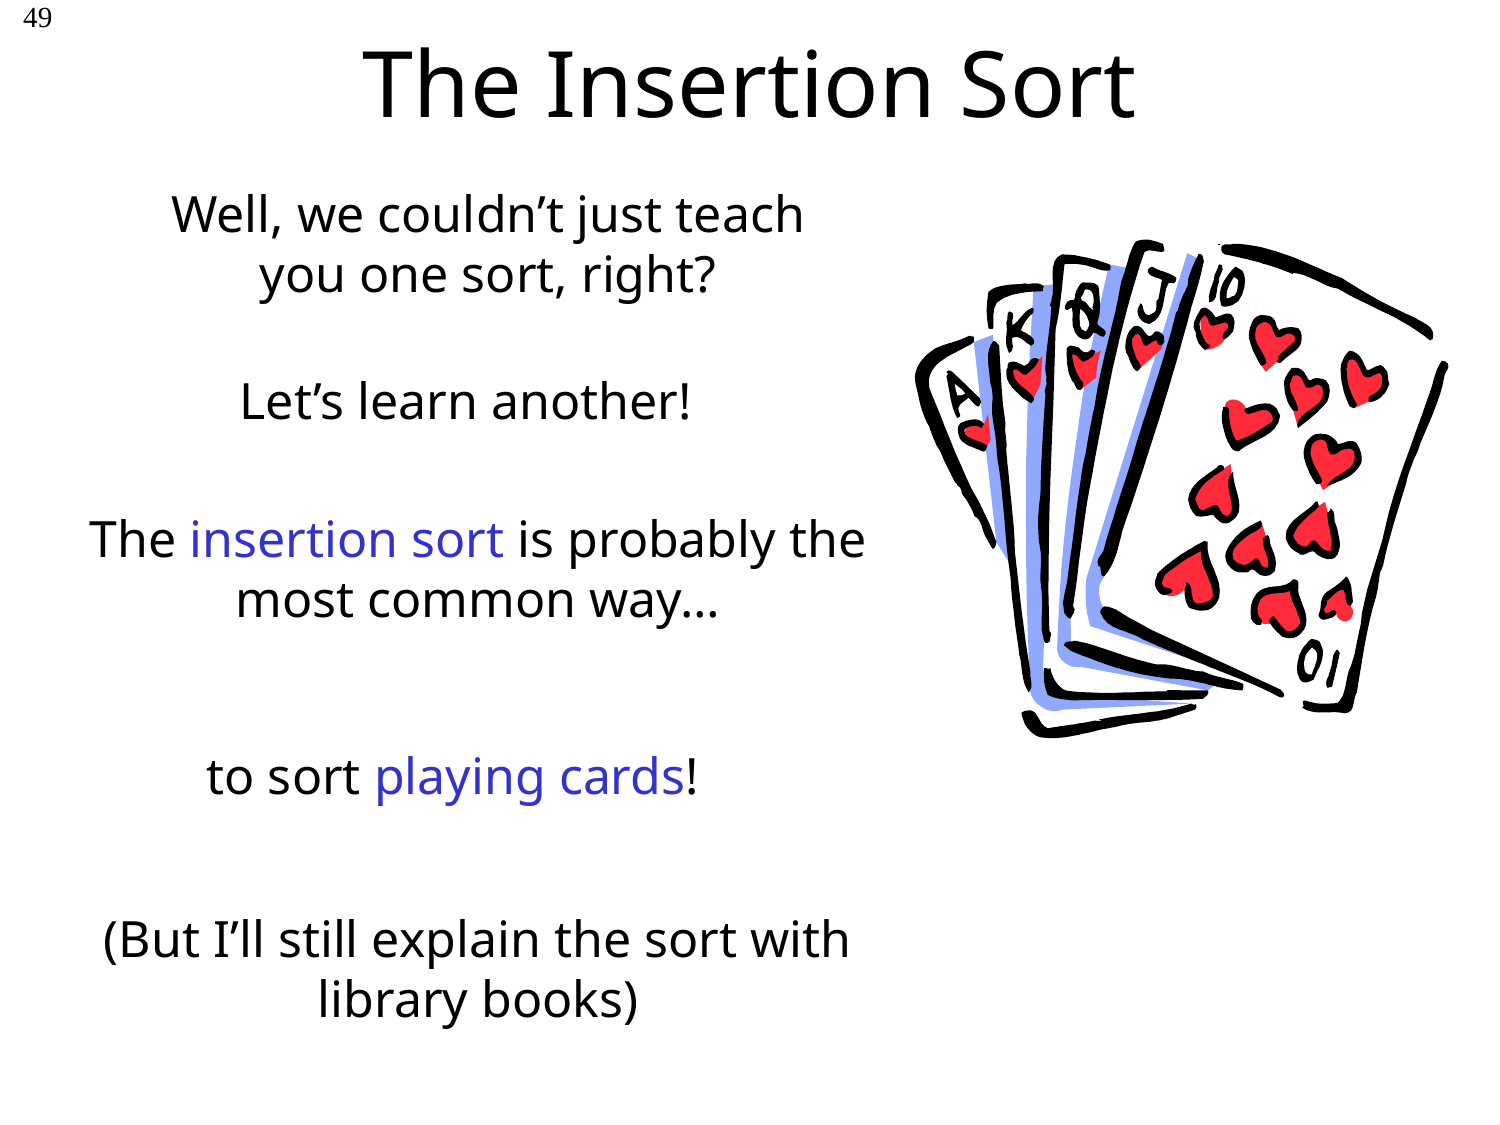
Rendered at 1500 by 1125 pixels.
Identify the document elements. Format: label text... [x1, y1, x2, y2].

picture [912, 237, 1451, 742]
title The Insertion Sort [112, 0, 1388, 175]
slide_number 49 [0, 0, 68, 67]
text_box Let’s learn another! [224, 362, 708, 438]
text_box Well, we couldn’t just teach you one sort, right? [156, 174, 821, 310]
text_box to sort playing cards! [37, 737, 869, 813]
text_box The insertion sort is probably the most common way… [62, 499, 894, 635]
text_box (But I’ll still explain the sort with library books) [62, 899, 894, 1035]
